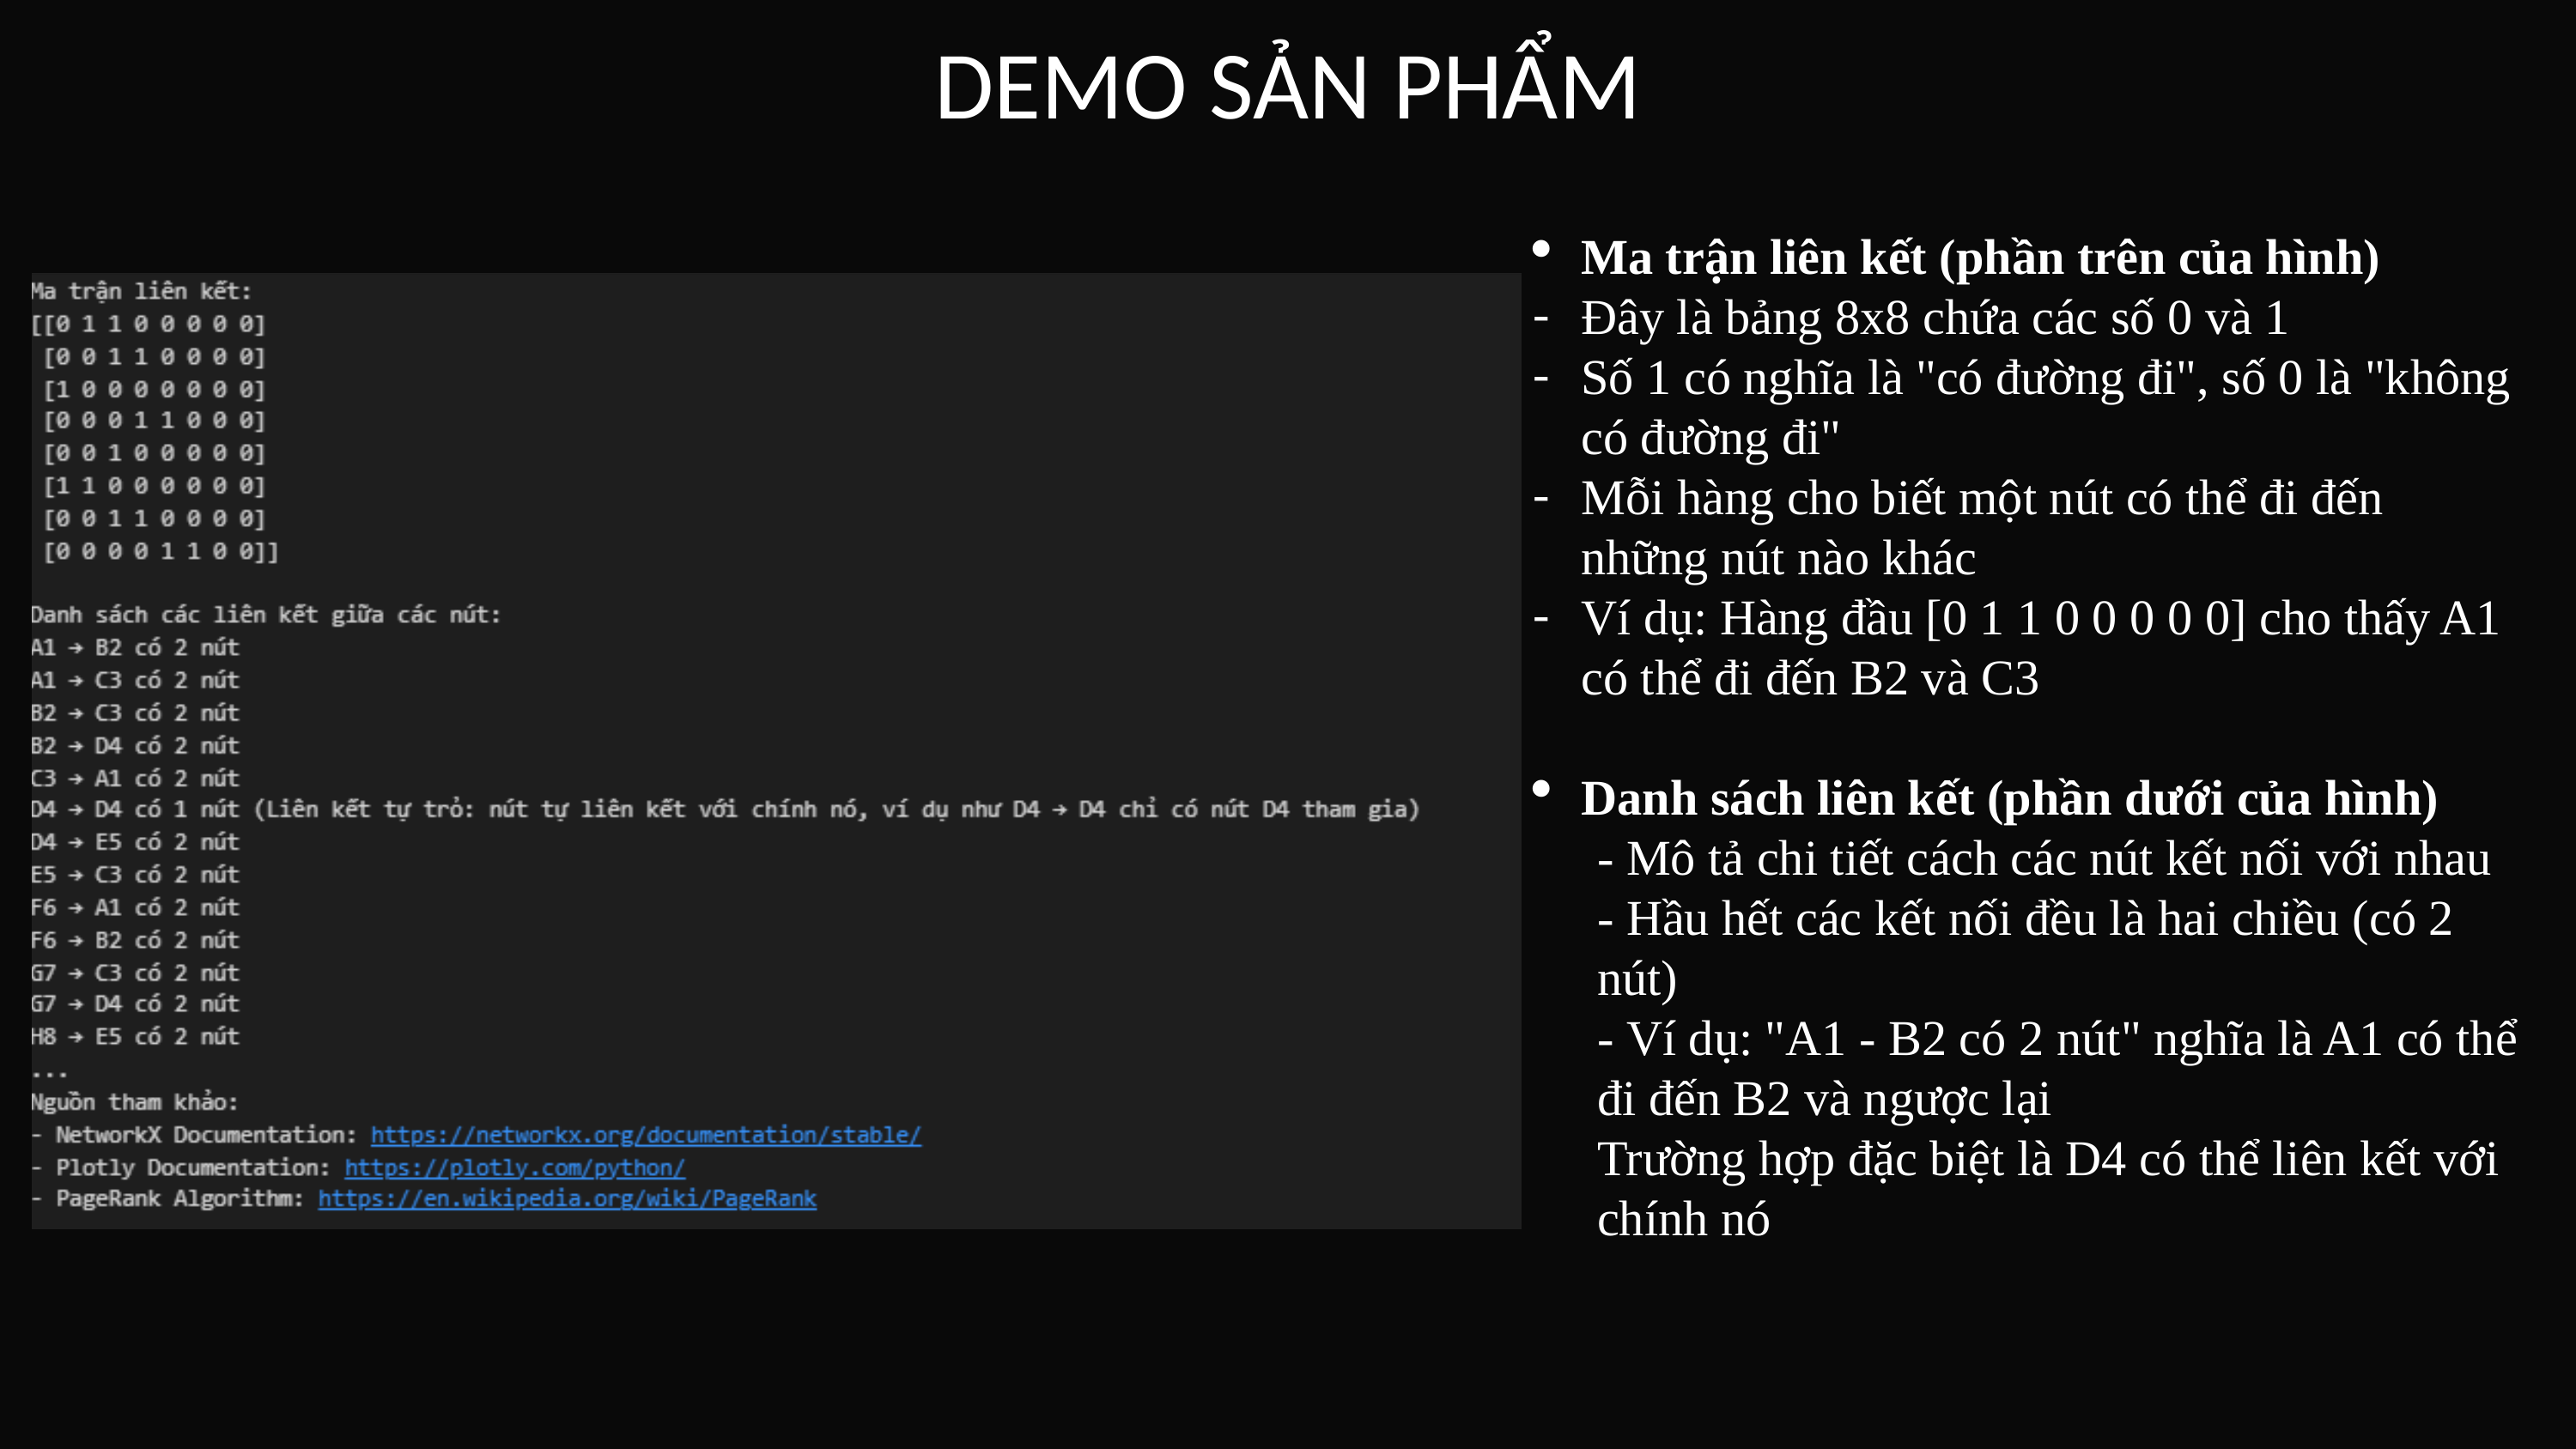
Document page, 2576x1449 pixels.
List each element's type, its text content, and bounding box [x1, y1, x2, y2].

text_box Ma trận liên kết (phần trên của hình) Đây là bảng 8x8 chứa các số 0 và 1 Số 1 có nghĩa là "có đường đi", số 0 là "không có đường đi" Mỗi hàng cho biết một nút có thể đi đến những nút nào khác Ví dụ: Hàng đầu [0 1 1 0 0 0 0 0] cho thấy A1 có thể đi đến B2 và C3 Danh sách liên kết (phần dưới của hình) - Mô tả chi tiết cách các nút kết nối với nhau - Hầu hết các kết nối đều là hai chiều (có 2 nút) - Ví dụ: "A1 - B2 có 2 nút" nghĩa là A1 có thể đi đến B2 và ngược lại Trường hợp đặc biệt là D4 có thể liên kết với chính nó [1520, 218, 2532, 1252]
picture [32, 273, 1522, 1229]
text_box DEMO SẢN PHẨM [810, 15, 1766, 145]
